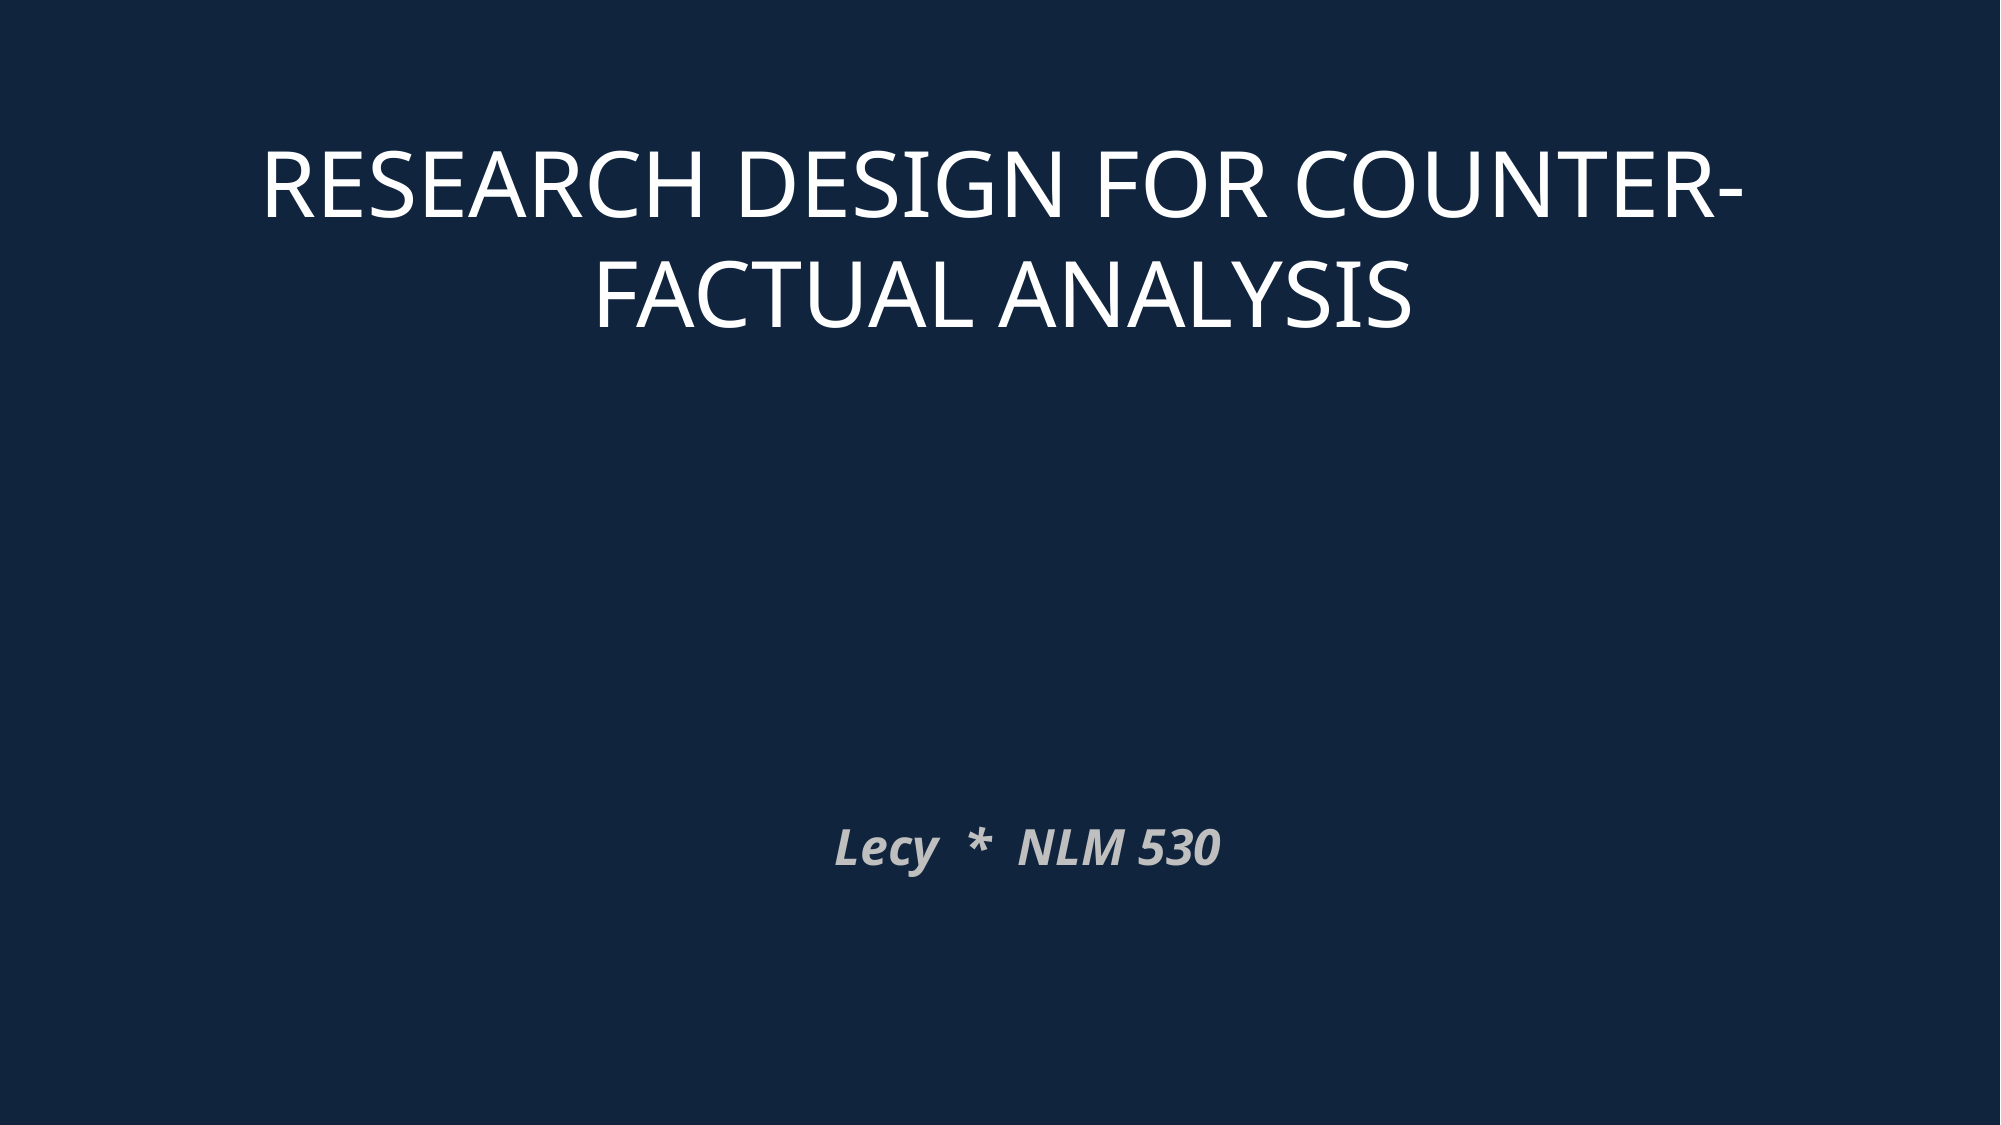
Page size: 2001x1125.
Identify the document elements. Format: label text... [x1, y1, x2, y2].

text_box Lecy * NLM 530 [820, 807, 1237, 883]
title Research design for counter-factual analysis [153, 115, 1854, 357]
